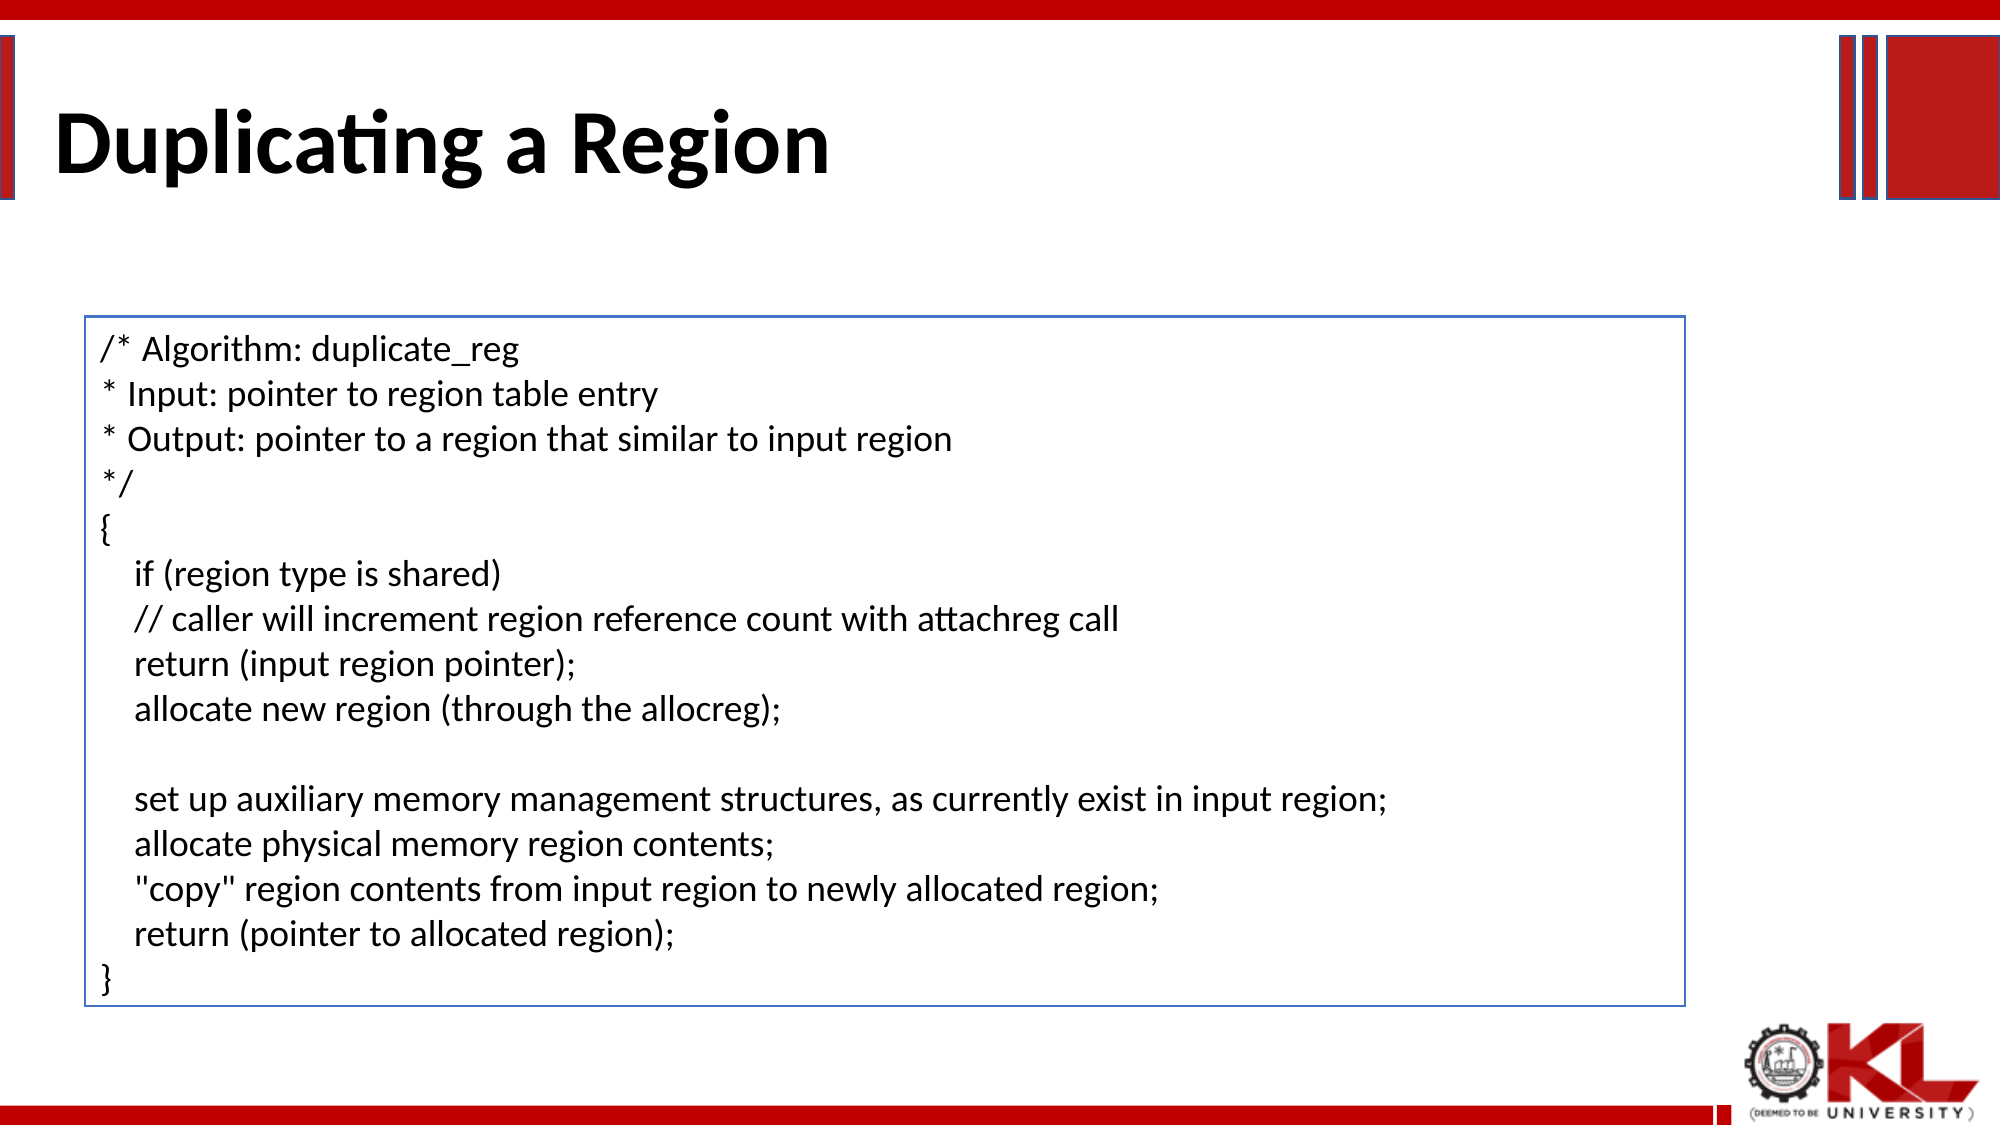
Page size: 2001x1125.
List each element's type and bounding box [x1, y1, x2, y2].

text_box [0, 0, 2000, 1125]
